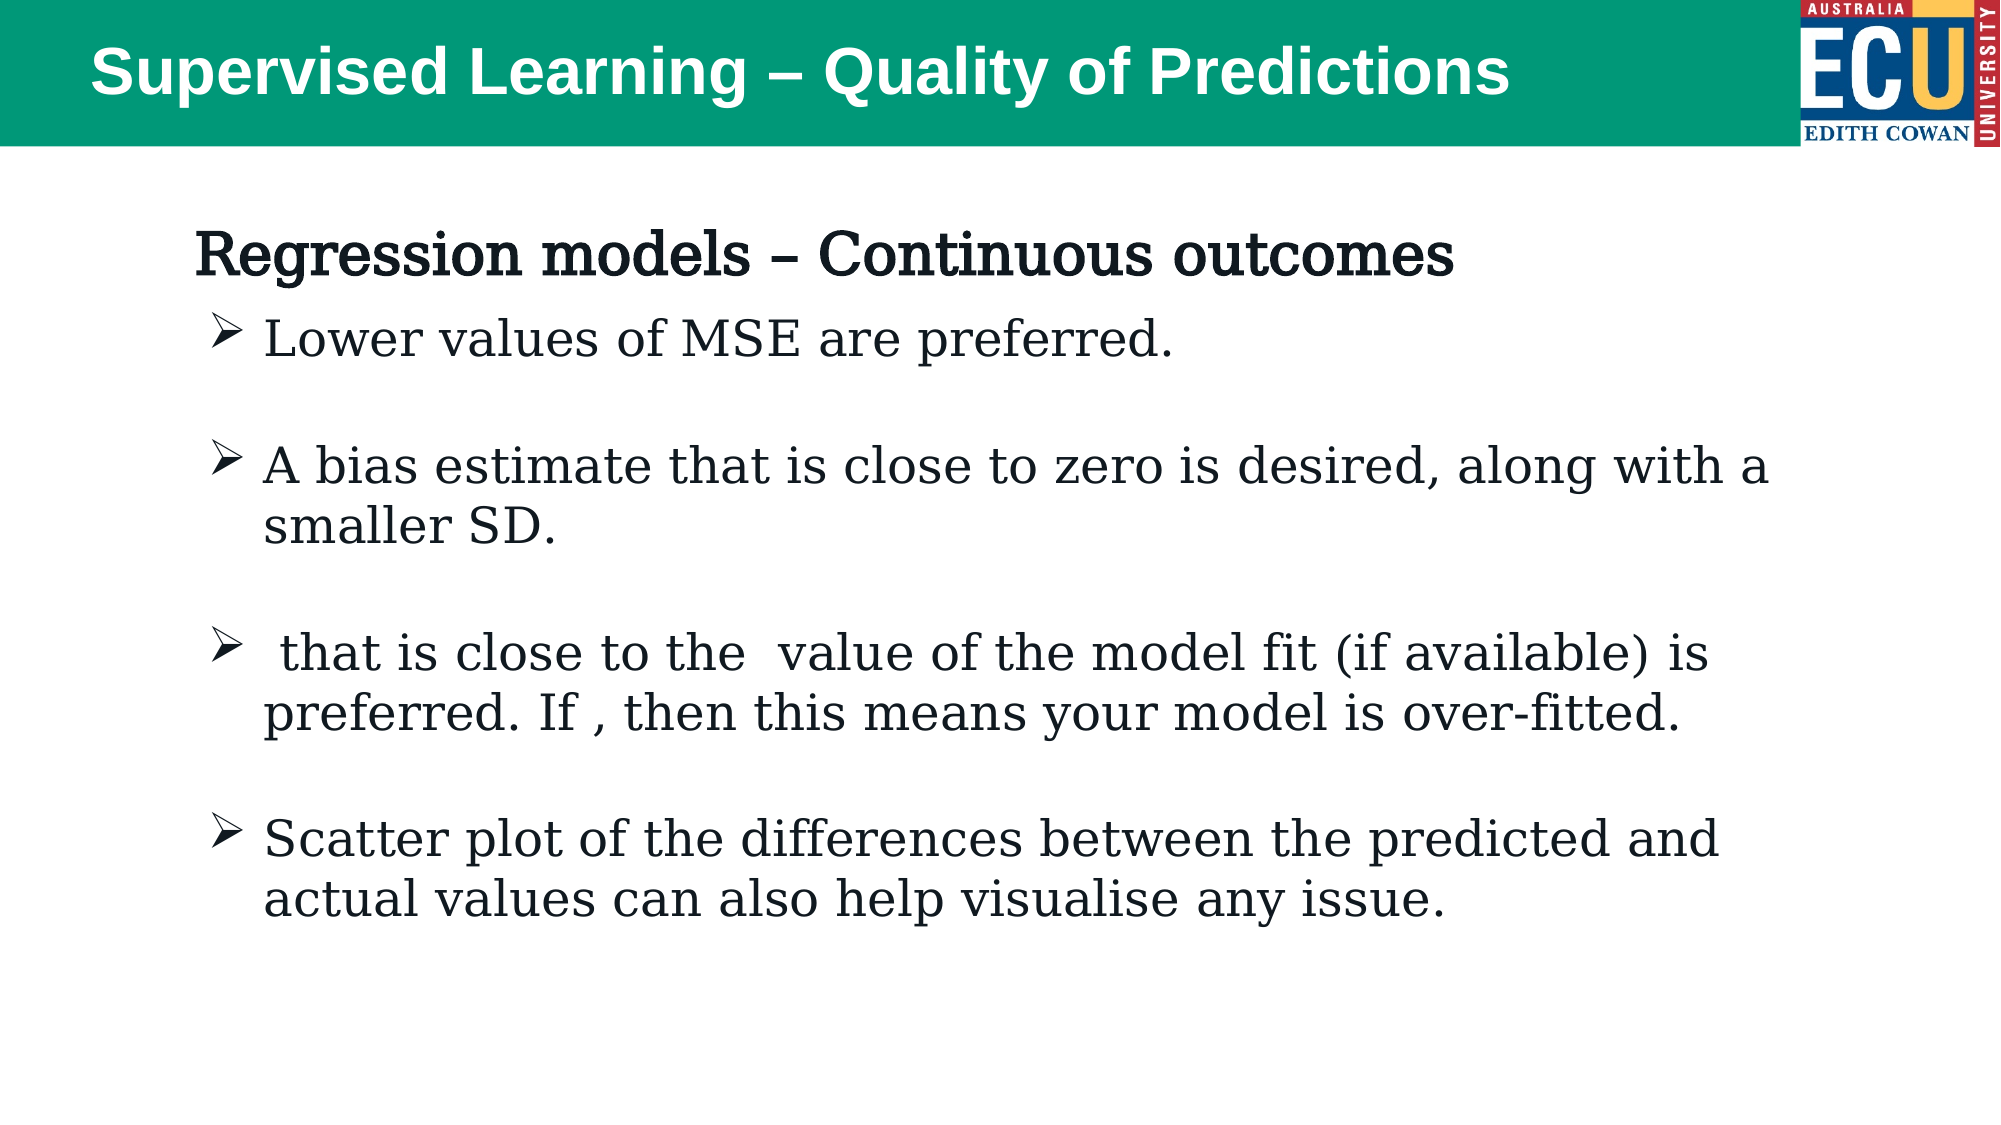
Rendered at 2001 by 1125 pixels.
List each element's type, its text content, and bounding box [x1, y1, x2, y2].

picture [1801, 0, 2000, 147]
title Supervised Learning – Quality of Predictions [75, 0, 1801, 147]
